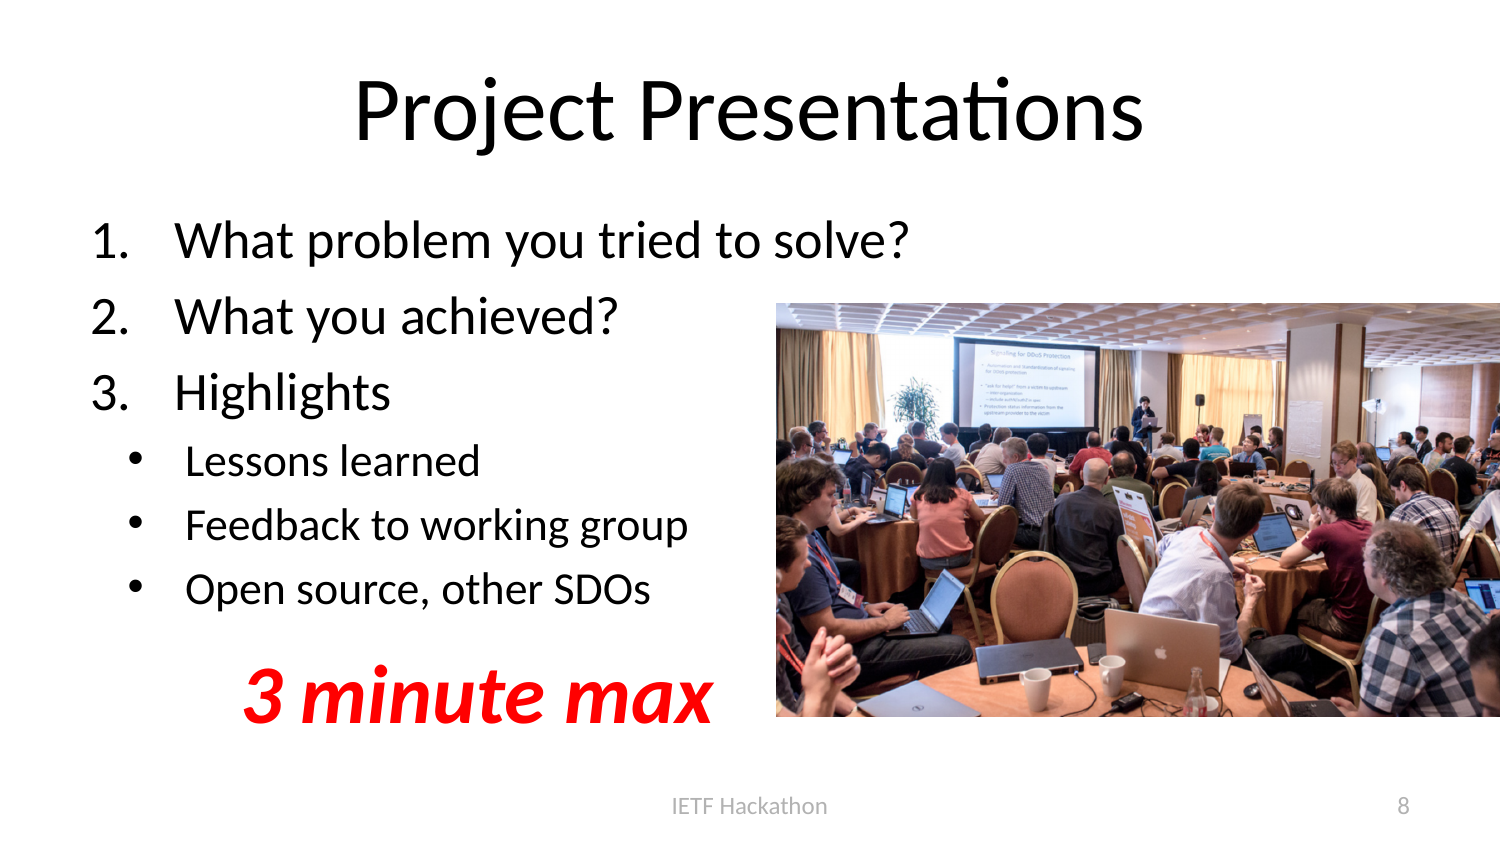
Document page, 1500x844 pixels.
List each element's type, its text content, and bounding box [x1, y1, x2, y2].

title Project Presentations [75, 33, 1425, 175]
list What problem you tried to solve? What you achieved? Highlights Lessons learned Feedback to working group Open source, other SDOs 3 minute max [75, 196, 1041, 783]
footer IETF Hackathon [512, 782, 988, 827]
picture [775, 303, 1500, 717]
slide_number 8 [1074, 782, 1425, 827]
